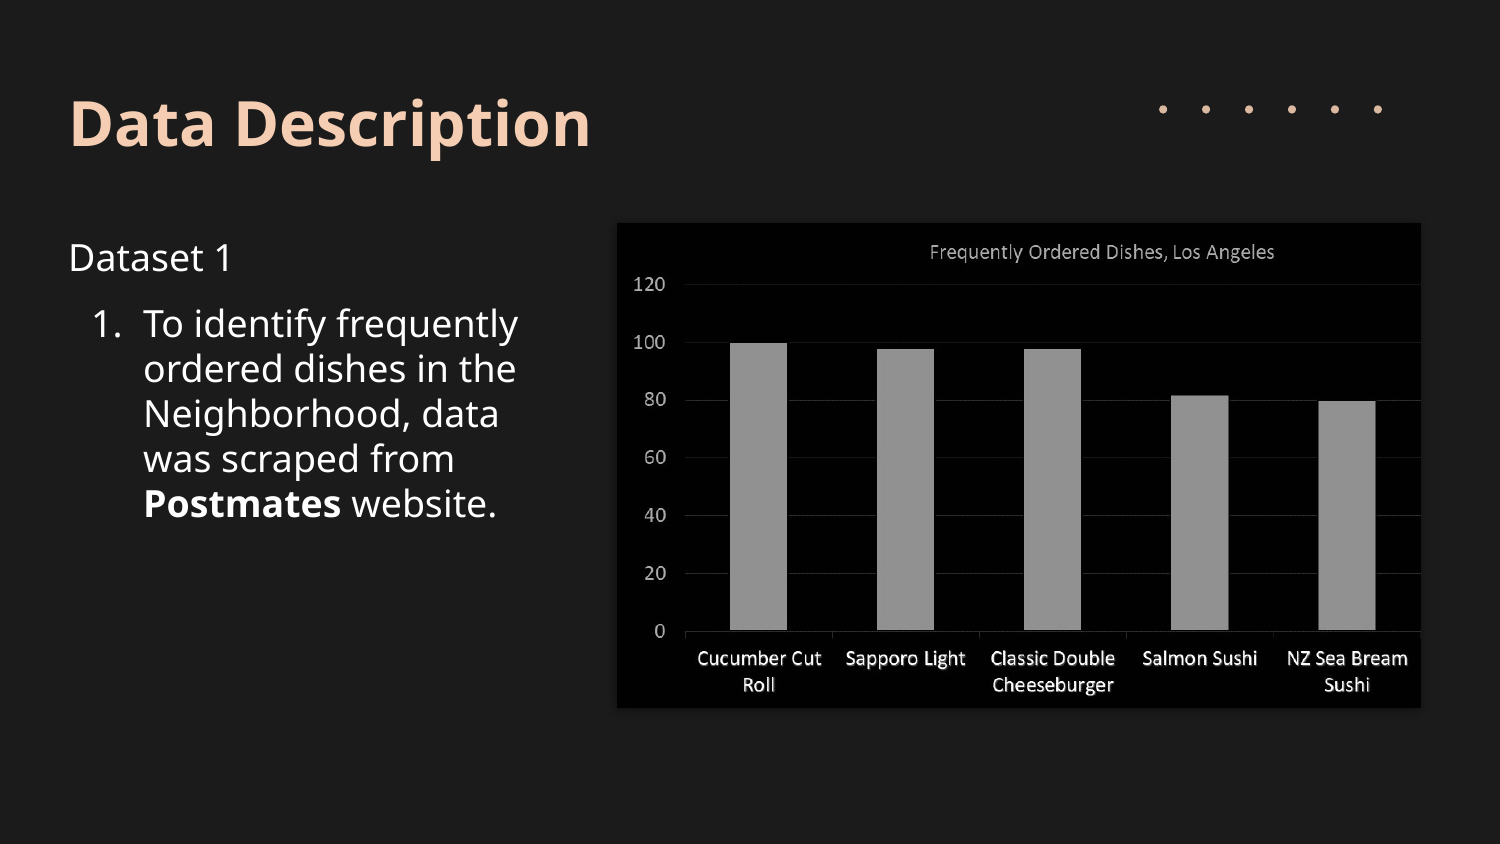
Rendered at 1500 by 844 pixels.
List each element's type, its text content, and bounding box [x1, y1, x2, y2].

text_box Dataset 1 To identify frequently ordered dishes in the Neighborhood, data was scraped from Postmates website. [53, 219, 546, 712]
title Data Description [53, 68, 841, 163]
picture [616, 222, 1421, 708]
